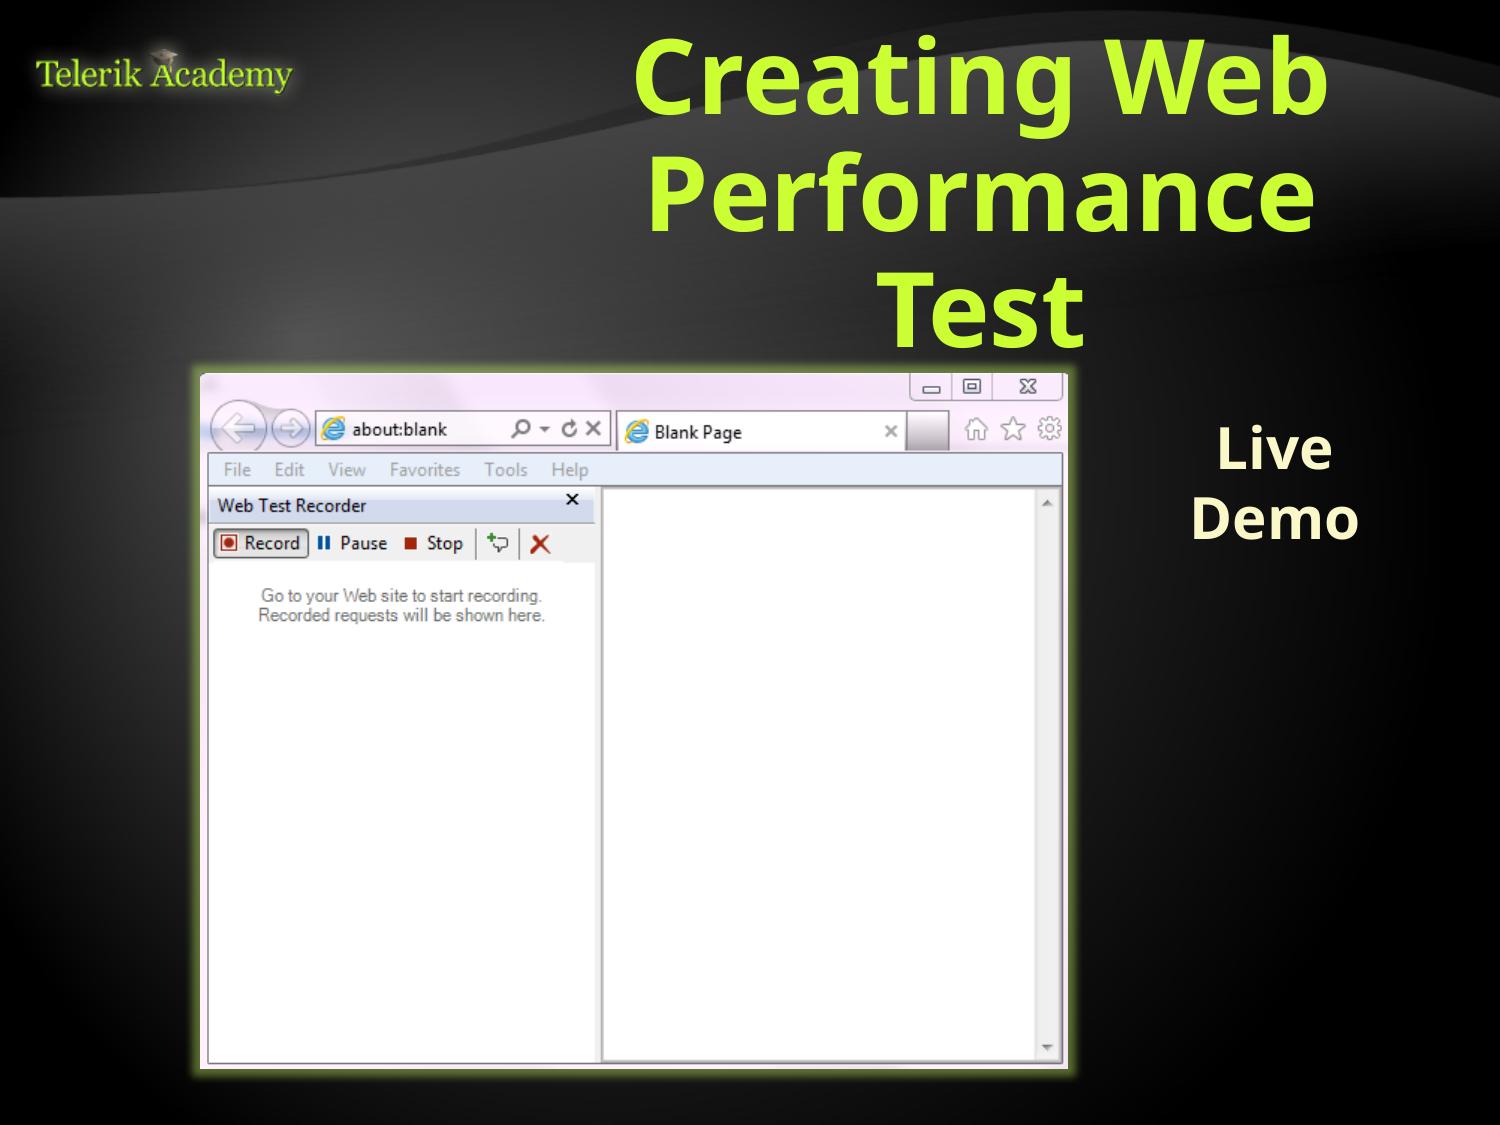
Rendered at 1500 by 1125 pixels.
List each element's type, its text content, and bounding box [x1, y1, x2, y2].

title Creating Web Performance Test [512, 87, 1450, 300]
picture [0, 0, 1500, 1125]
subtitle Live Demo [1149, 412, 1400, 550]
